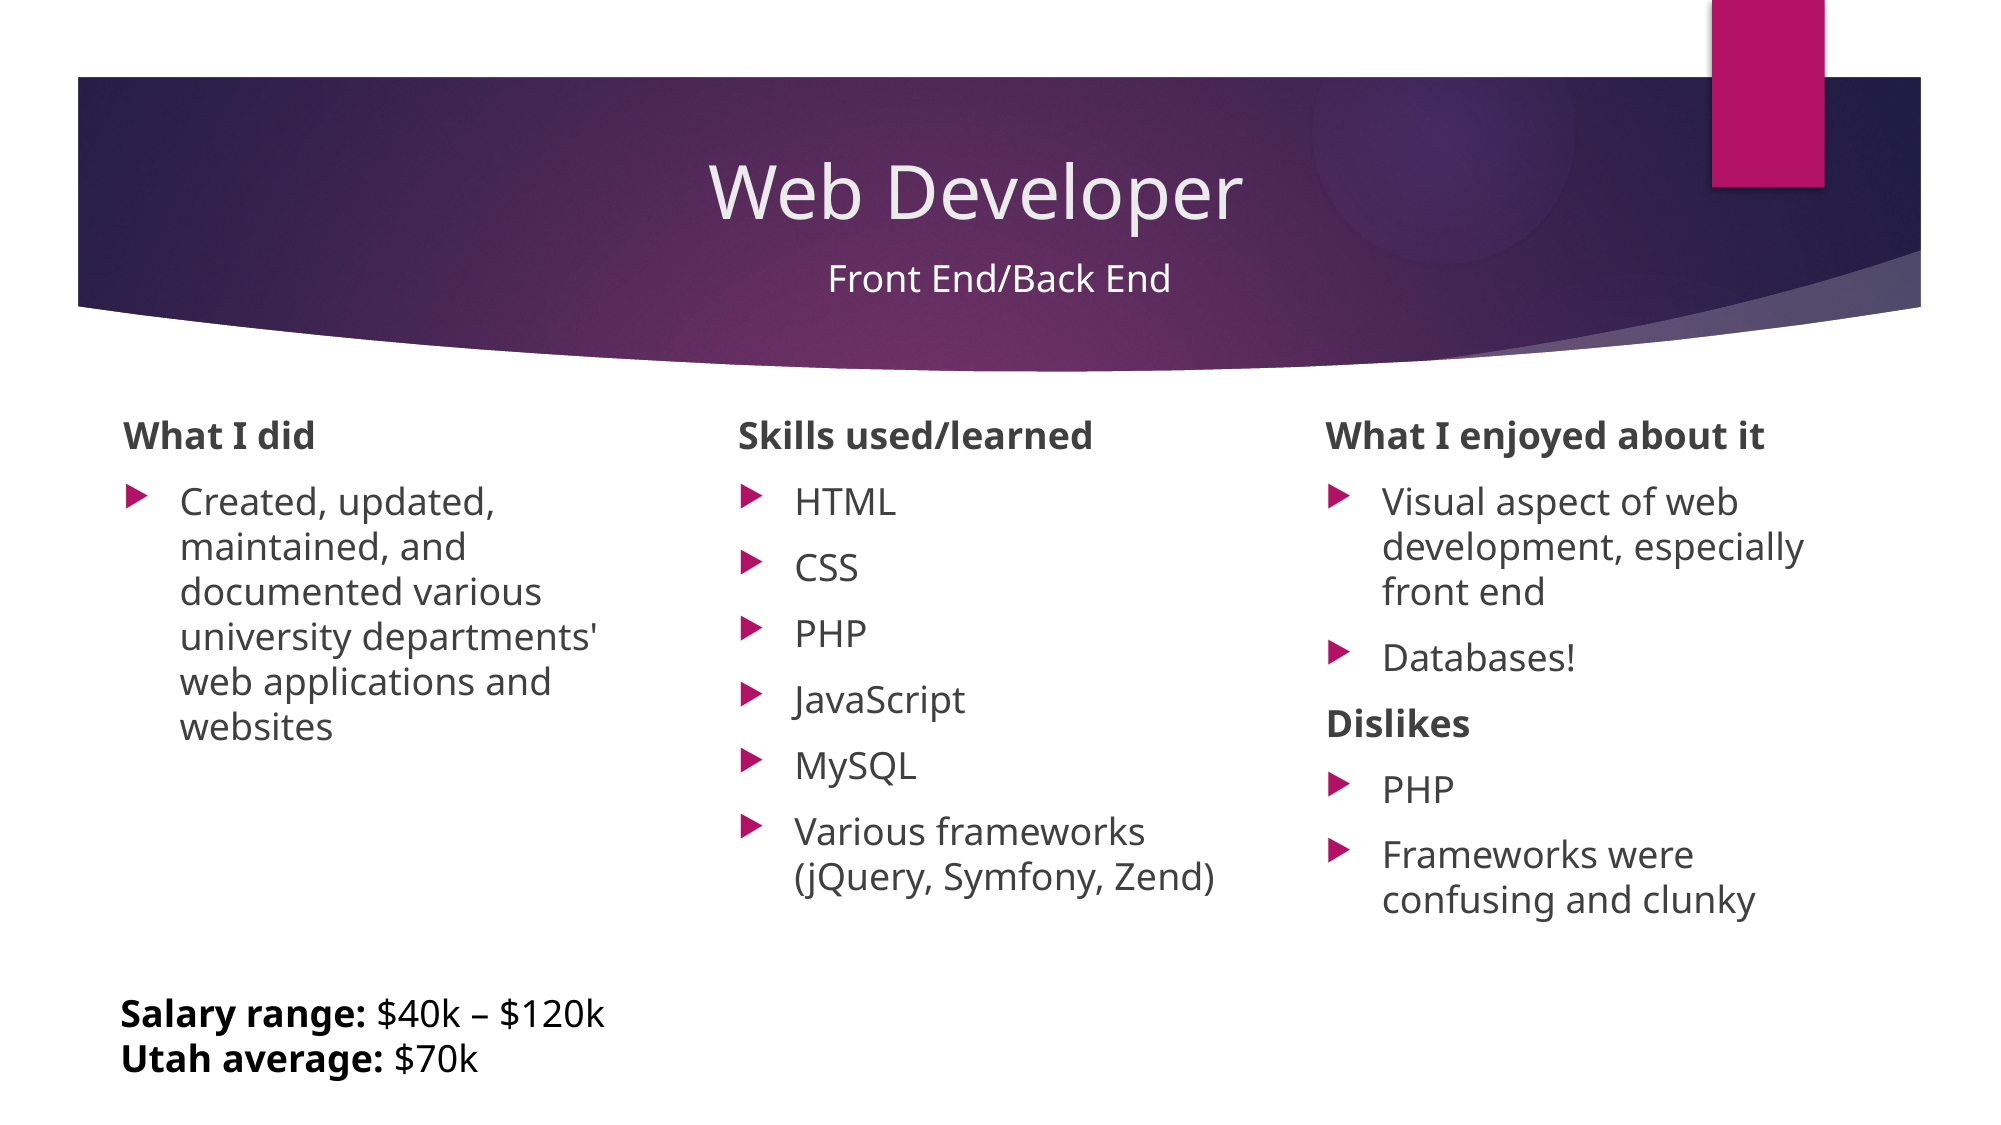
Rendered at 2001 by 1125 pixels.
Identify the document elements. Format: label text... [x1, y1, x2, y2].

text_box What I did Created, updated, maintained, and documented various university departments' web applications and websites [108, 404, 663, 966]
text_box Front End/Back End [812, 247, 1188, 308]
text_box Salary range: $40k – $120k Utah average: $70k [105, 982, 620, 1087]
text_box What I enjoyed about it Visual aspect of web development, especially front end Databases! Dislikes PHP Frameworks were confusing and clunky [1310, 404, 1865, 966]
title Web Developer [693, 131, 1307, 248]
list Skills used/learned HTML CSS PHP JavaScript MySQL Various frameworks (jQuery, Symfony, Zend) [723, 404, 1277, 966]
